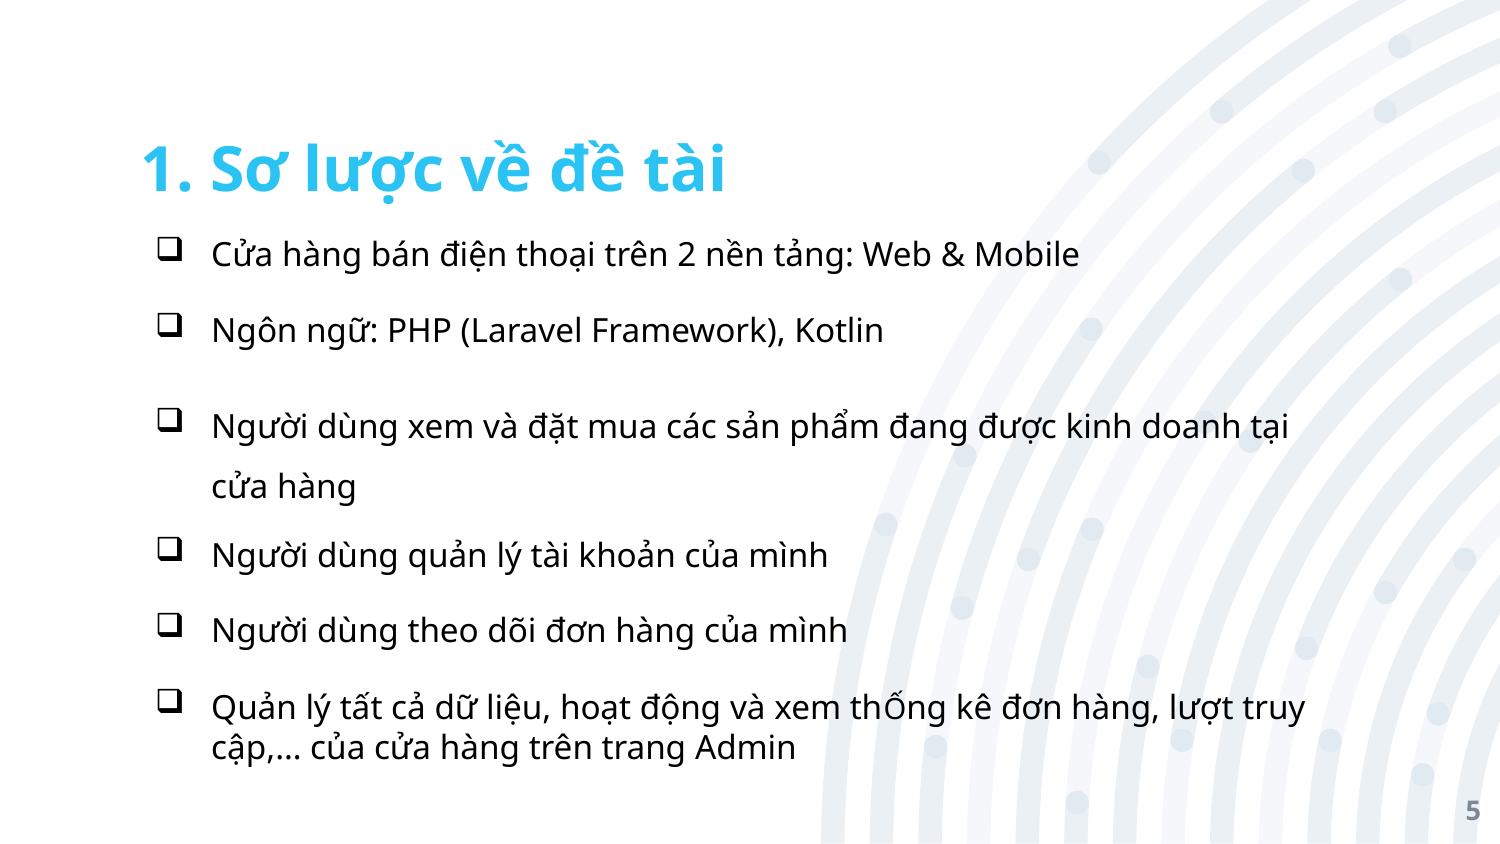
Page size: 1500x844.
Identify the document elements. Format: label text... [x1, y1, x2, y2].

text_box Cửa hàng bán điện thoại trên 2 nền tảng: Web & Mobile [140, 225, 1360, 281]
title 1. Sơ lược về đề tài [140, 137, 1360, 225]
text_box Quản lý tất cả dữ liệu, hoạt động và xem thỐng kê đơn hàng, lượt truy cập,… của cửa hàng trên trang Admin [140, 678, 1360, 774]
text_box Người dùng quản lý tài khoản của mình [140, 526, 1360, 582]
slide_number 5 [1391, 779, 1482, 844]
text_box Ngôn ngữ: PHP (Laravel Framework), Kotlin [140, 302, 1360, 357]
text_box Người dùng xem và đặt mua các sản phẩm đang được kinh doanh tại cửa hàng [140, 377, 1360, 513]
text_box Người dùng theo dõi đơn hàng của mình [140, 602, 1360, 657]
